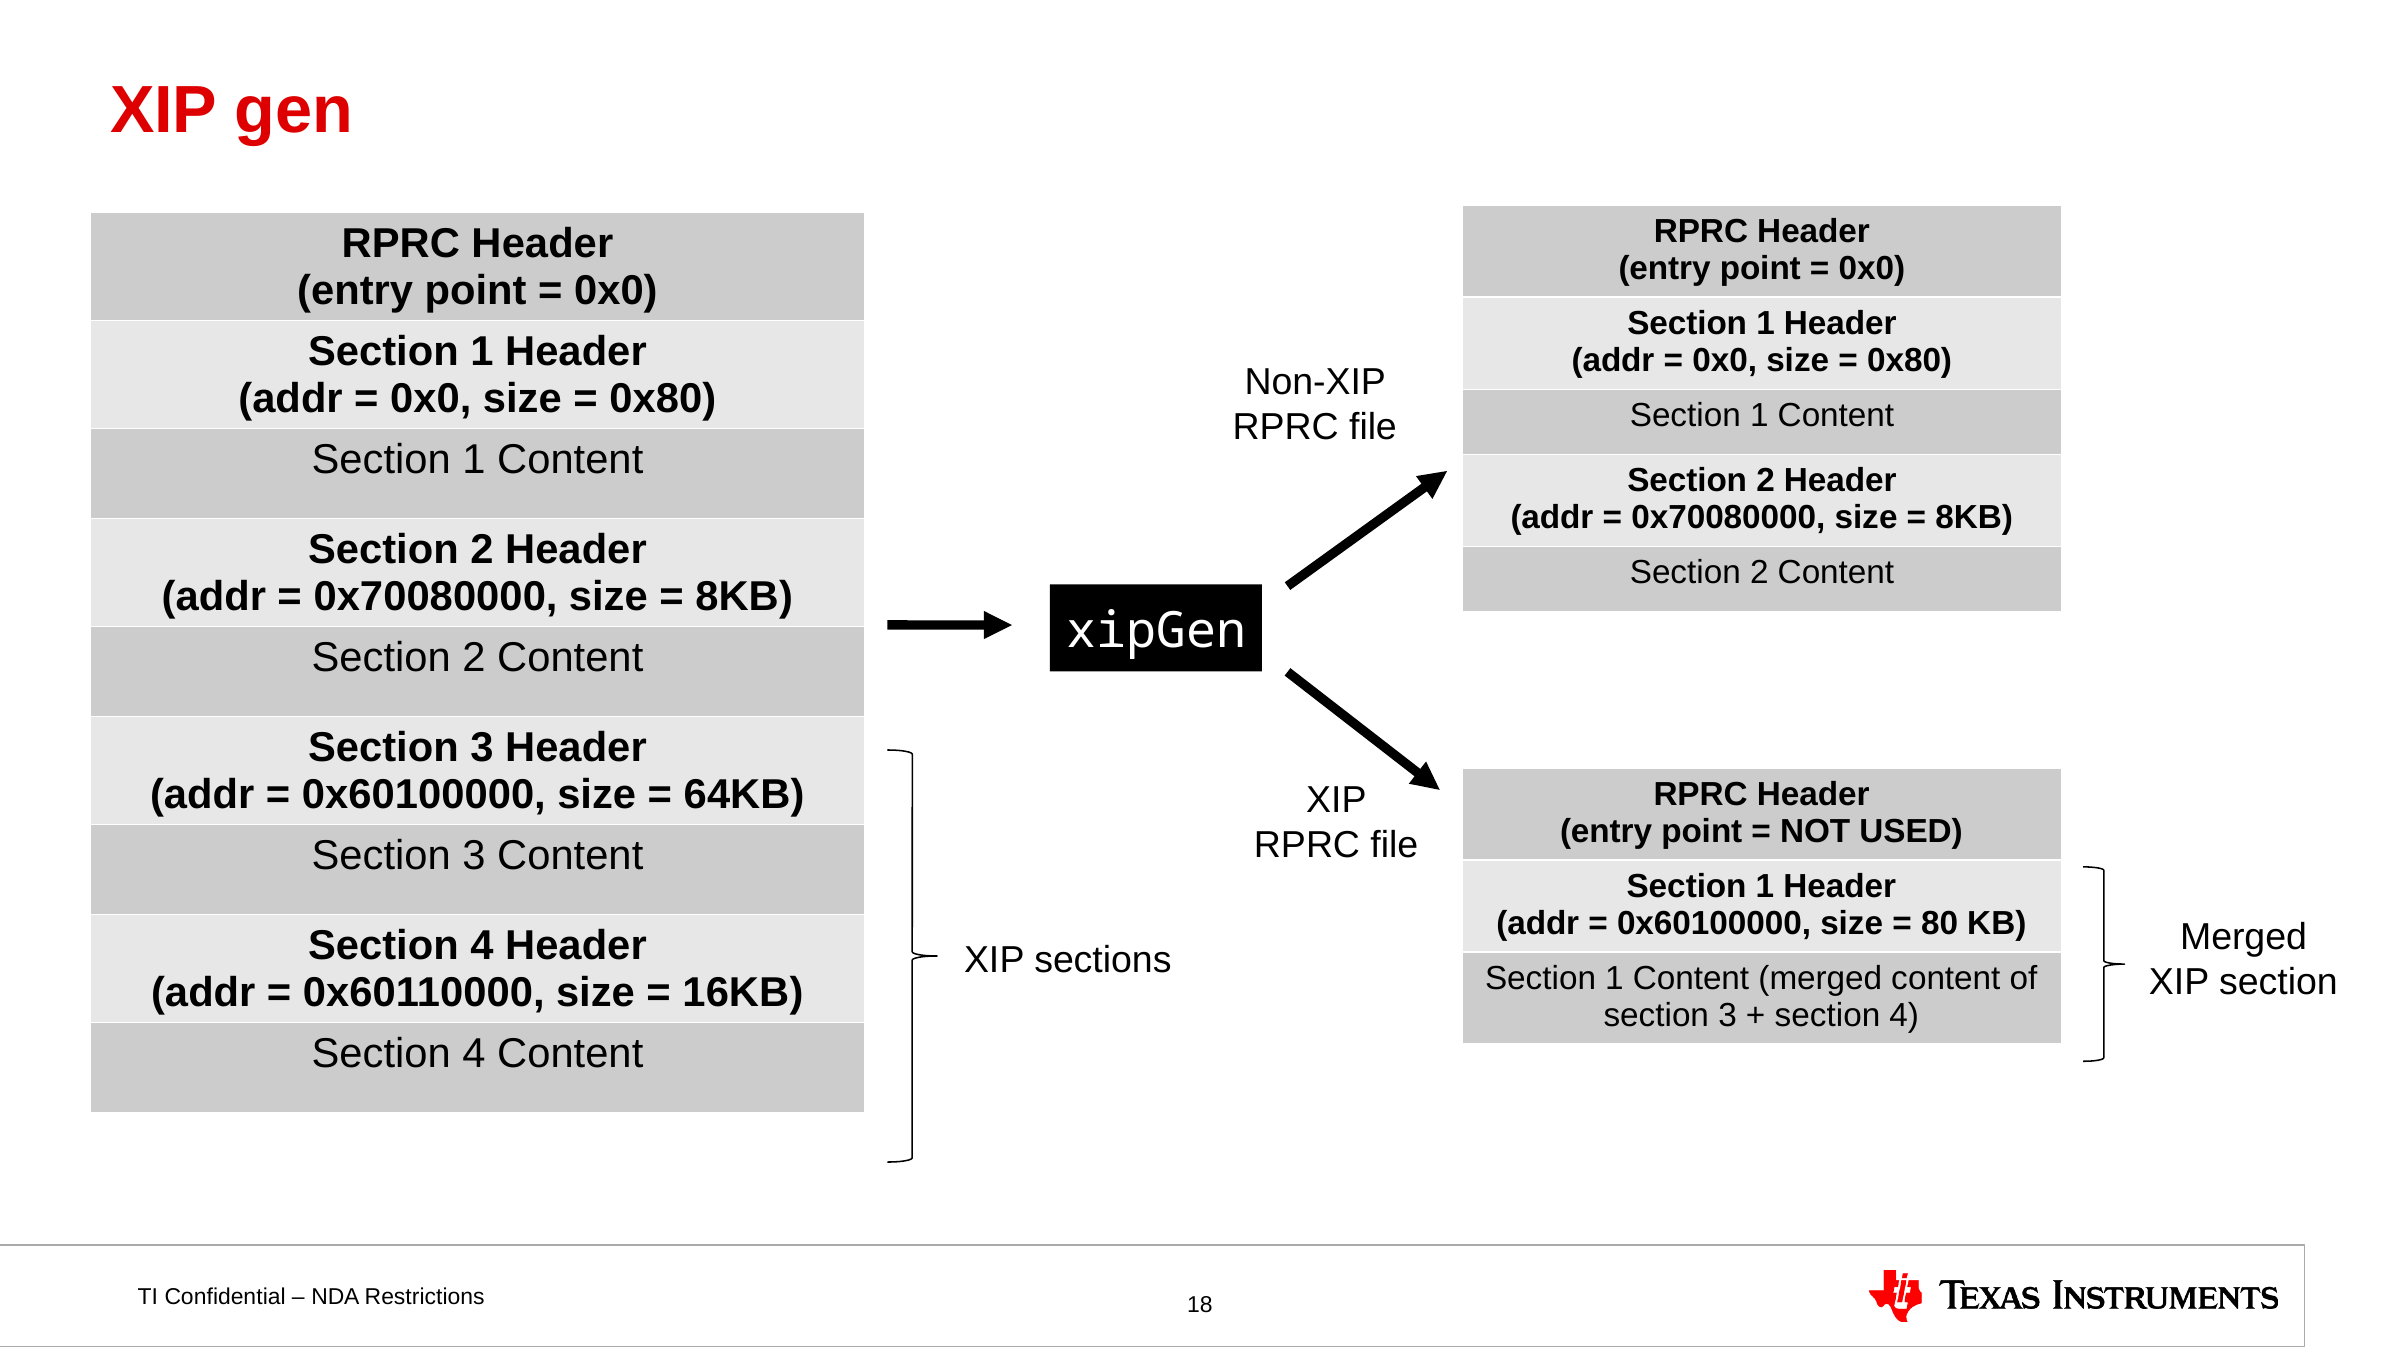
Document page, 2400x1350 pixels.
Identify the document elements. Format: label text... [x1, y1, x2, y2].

table_cell Section 1 Content [91, 429, 864, 518]
table_cell Section 1 Header (addr = 0x60100000, size = 80 KB) [1463, 861, 2061, 951]
text_box Non-XIP RPRC file [1190, 349, 1440, 454]
table_header RPRC Header (entry point = 0x0) [91, 213, 864, 320]
text_box [1287, 671, 1412, 767]
text_box Merged XIP section [2134, 904, 2353, 1009]
table_cell Section 2 Content [1463, 547, 2061, 611]
text_box [2083, 866, 2126, 1063]
table_cell Section 1 Header (addr = 0x0, size = 0x80) [1463, 298, 2061, 389]
text_box [887, 749, 938, 1163]
table_cell Section 2 Header (addr = 0x70080000, size = 8KB) [1463, 455, 2061, 546]
table_cell Section 2 Header (addr = 0x70080000, size = 8KB) [91, 519, 864, 626]
text_box [1287, 471, 1448, 587]
table_header RPRC Header (entry point = NOT USED) [1463, 769, 2061, 859]
table_cell Section 1 Content (merged content of section 3 + section 4) [1463, 953, 2061, 1043]
table_cell Section 1 Content [1463, 390, 2061, 454]
table_header RPRC Header (entry point = 0x0) [1463, 206, 2061, 296]
text_box XIP gen [89, 44, 2190, 180]
table_cell Section 2 Content [91, 627, 864, 716]
picture [1869, 1270, 2278, 1322]
table_cell Section 4 Header (addr = 0x60110000, size = 16KB) [91, 915, 864, 1022]
text_box xipGen [1048, 582, 1264, 673]
table_cell Section 1 Header (addr = 0x0, size = 0x80) [91, 321, 864, 428]
table_cell Section 4 Content [91, 1023, 864, 1112]
text_box XIP RPRC file [1236, 767, 1437, 873]
text_box XIP sections [949, 927, 1187, 987]
table_cell Section 3 Header (addr = 0x60100000, size = 64KB) [91, 717, 864, 824]
table_cell Section 3 Content [91, 825, 864, 914]
text_box <number> [920, 1279, 1480, 1320]
text_box [887, 618, 1013, 632]
